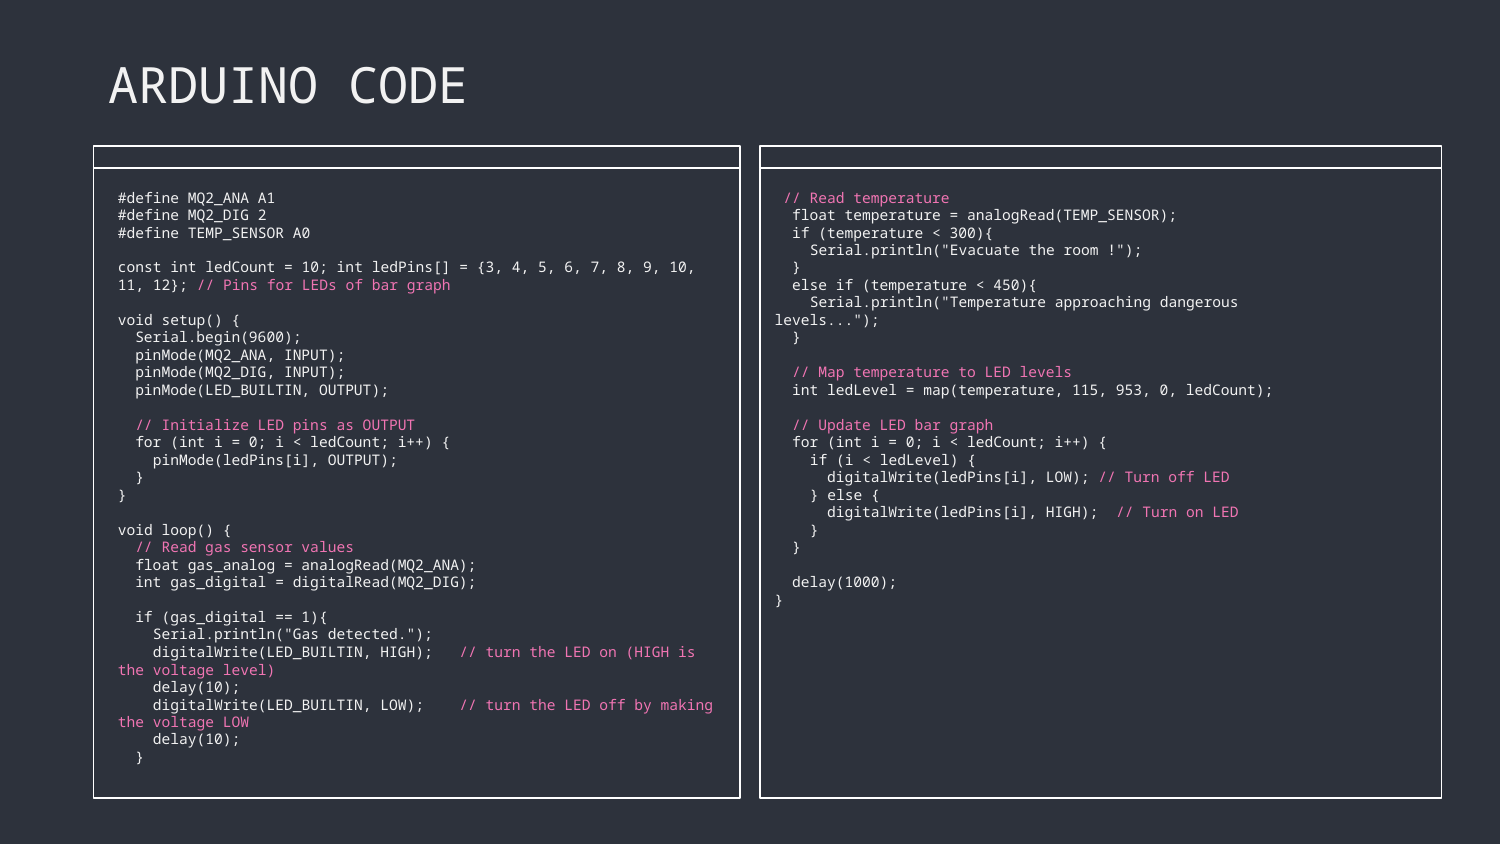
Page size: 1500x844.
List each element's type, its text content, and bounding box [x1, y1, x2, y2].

text_box ARDUINO CODE [93, 45, 682, 121]
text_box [759, 145, 1442, 799]
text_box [93, 145, 741, 799]
